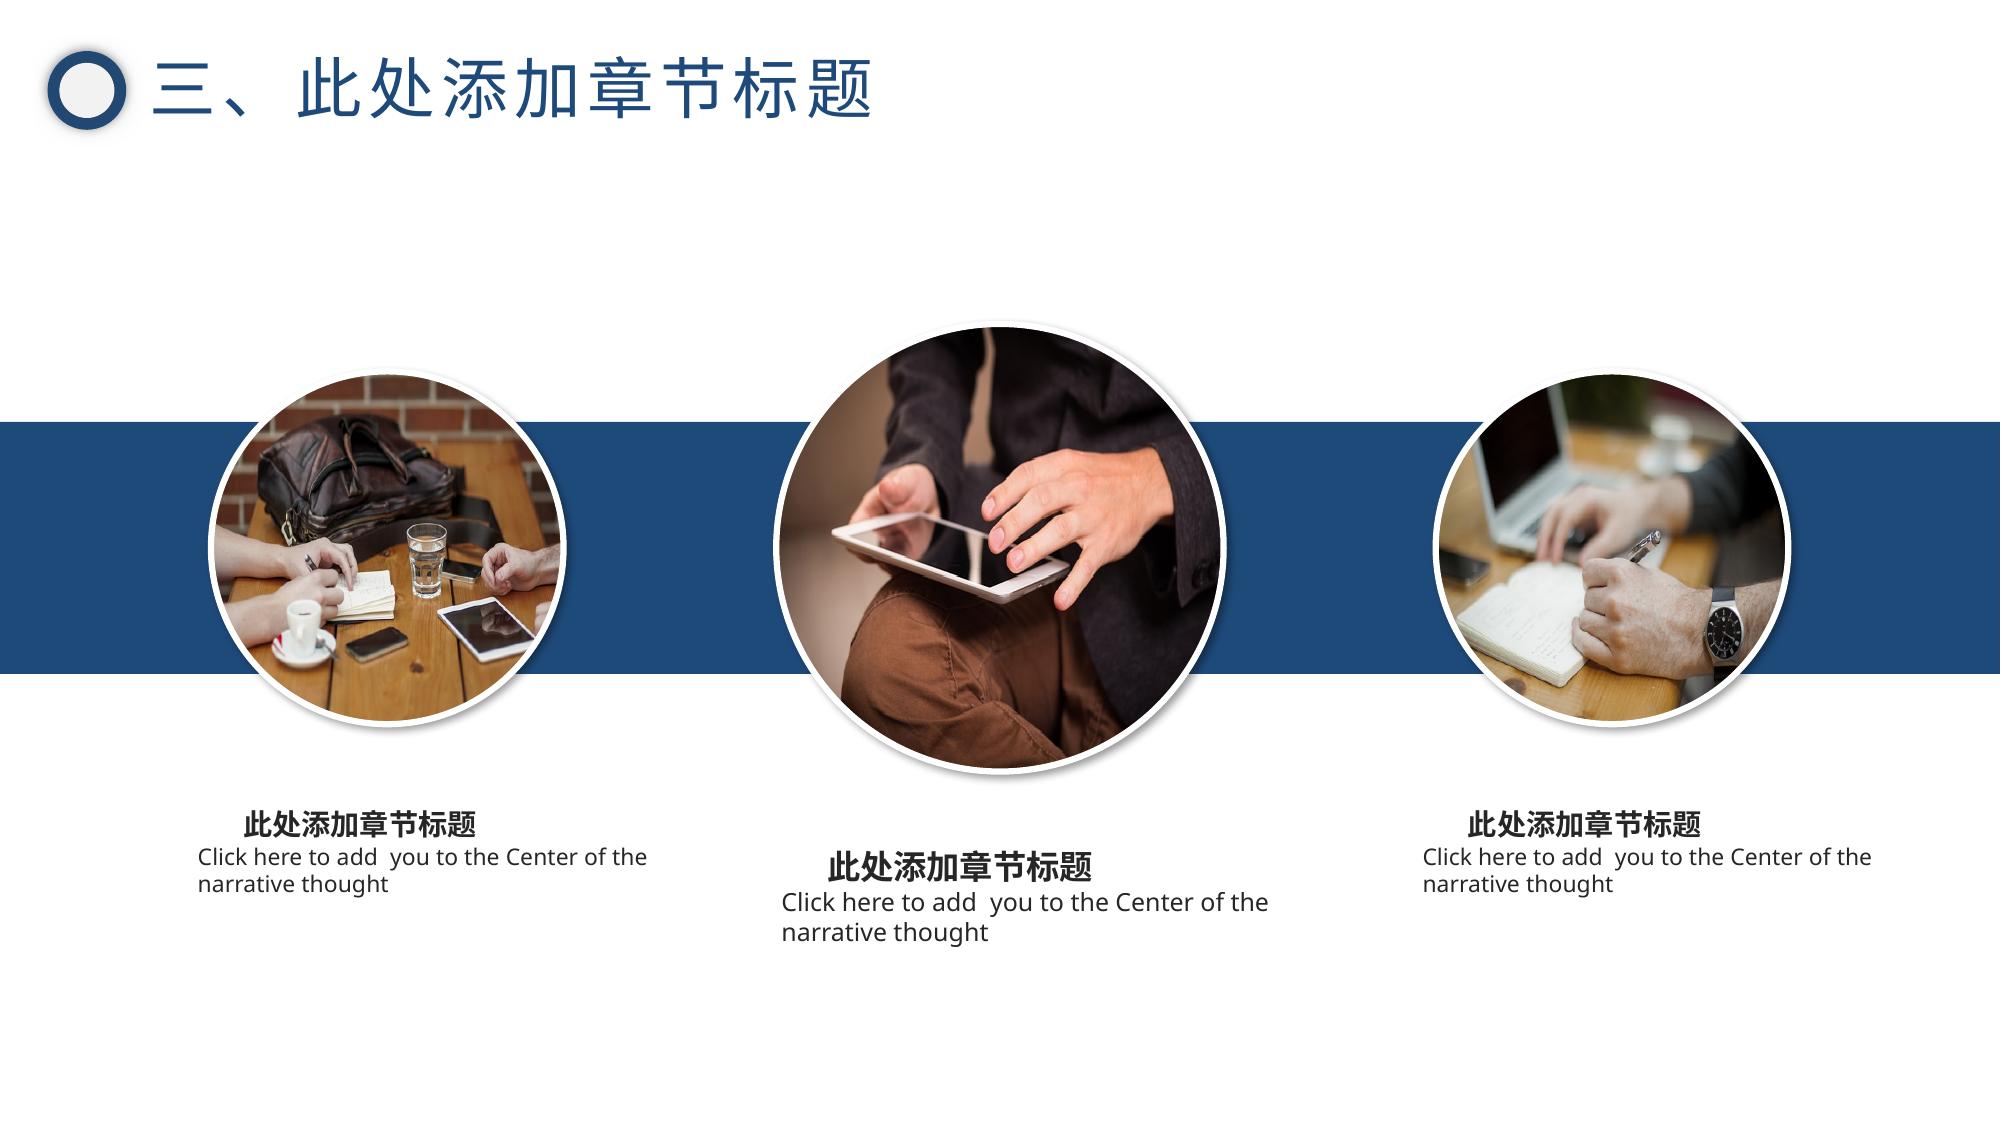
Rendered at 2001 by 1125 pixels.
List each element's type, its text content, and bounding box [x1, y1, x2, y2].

text_box [209, 370, 565, 726]
text_box 此处添加章节标题 Click here to add you to the Center of the narrative thought [766, 839, 1298, 1034]
text_box 此处添加章节标题 Click here to add you to the Center of the narrative thought [182, 795, 676, 968]
text_box [1195, 421, 1486, 675]
text_box 此处添加章节标题 Click here to add you to the Center of the narrative thought [1407, 795, 1900, 968]
text_box 三、此处添加章节标题 [138, 41, 957, 133]
text_box [1746, 421, 2000, 675]
text_box [521, 421, 813, 675]
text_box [47, 51, 127, 130]
text_box [775, 322, 1225, 773]
text_box [1434, 370, 1790, 726]
text_box [0, 421, 262, 675]
